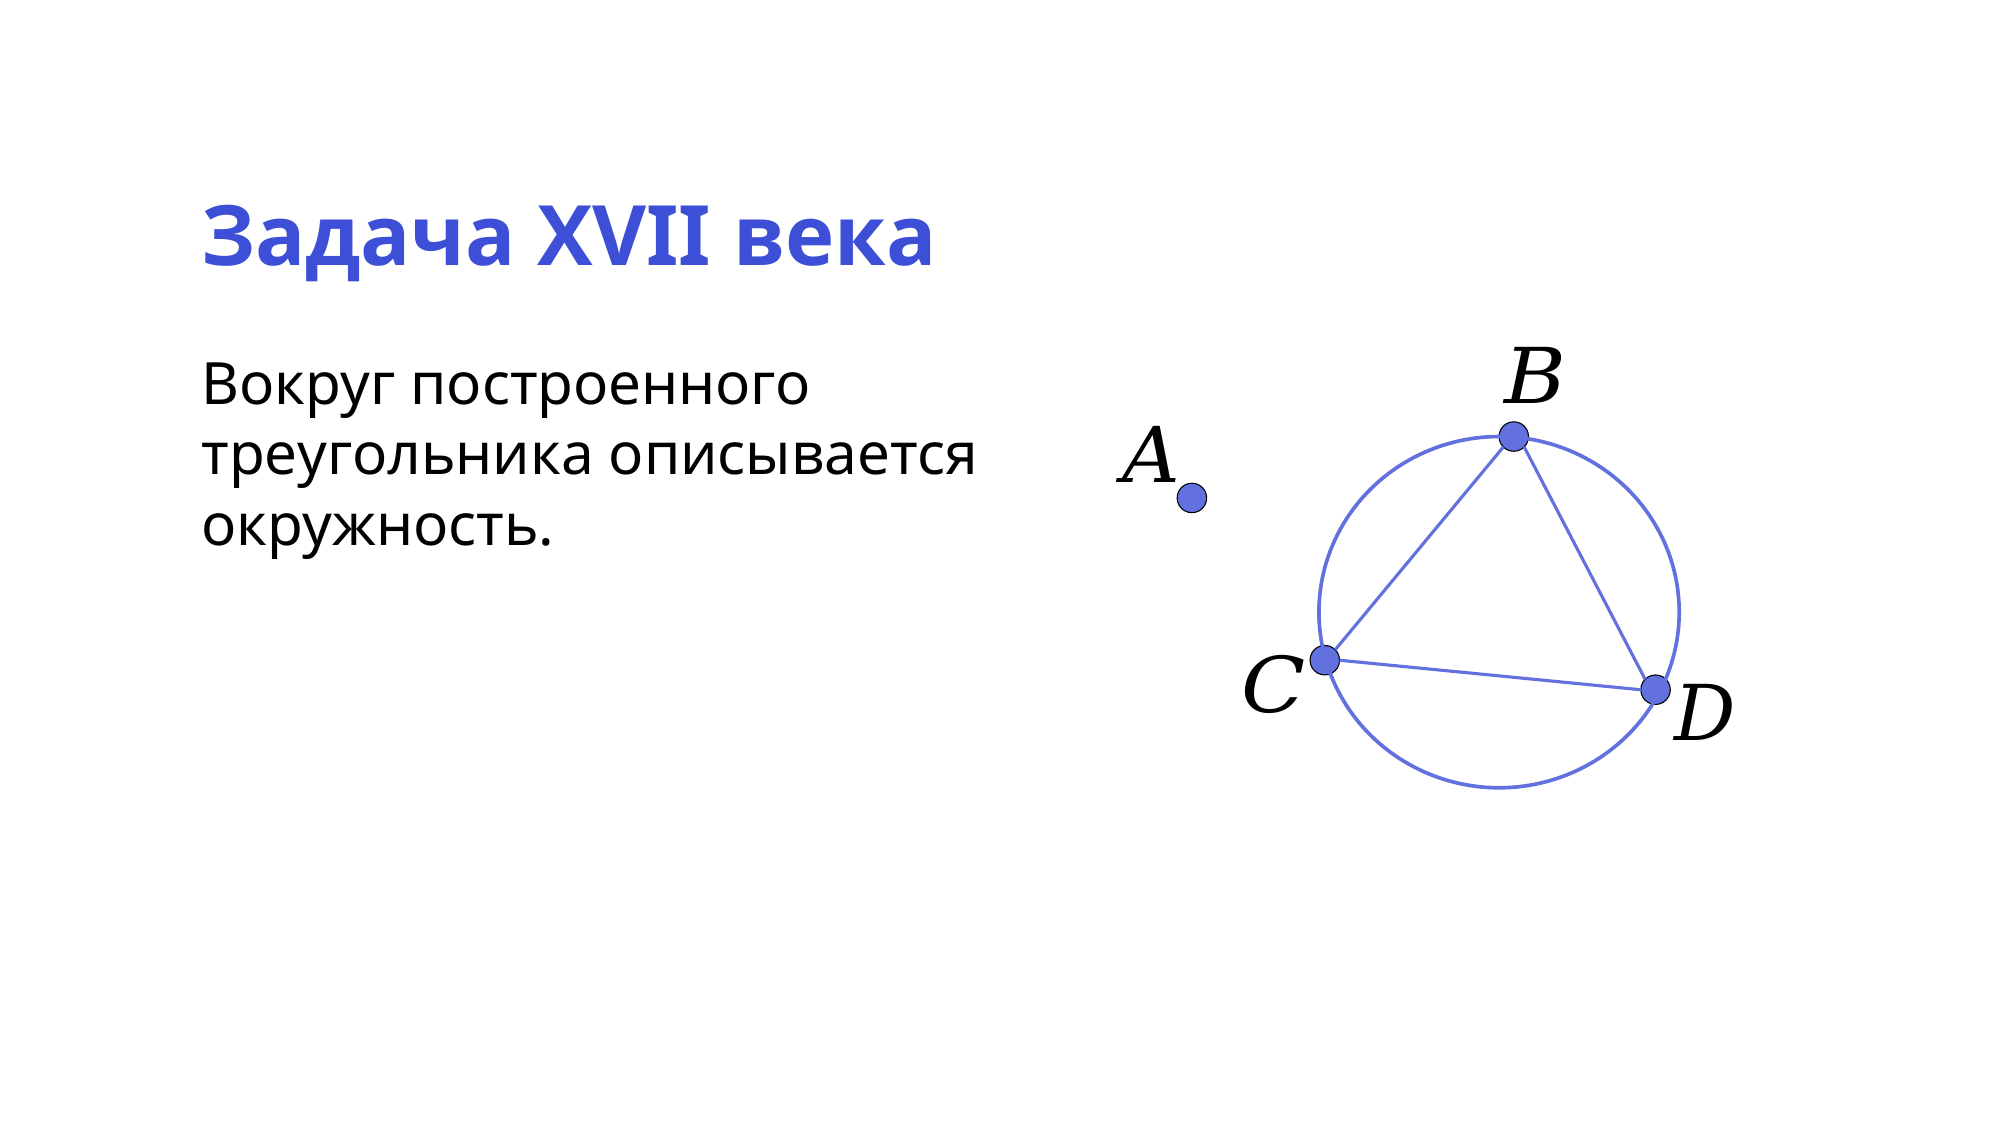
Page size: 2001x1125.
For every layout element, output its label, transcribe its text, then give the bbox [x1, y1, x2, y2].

text_box [1317, 435, 1681, 789]
text_box [1176, 482, 1208, 514]
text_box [1335, 446, 1504, 650]
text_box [1524, 446, 1646, 680]
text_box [1339, 660, 1641, 690]
text_box [1498, 420, 1530, 437]
text_box [1654, 679, 1672, 706]
text_box Вокруг построенного треугольника описывается окружность. [186, 339, 1000, 564]
text_box [1308, 645, 1329, 676]
text_box Задача XVII века [186, 185, 1814, 306]
